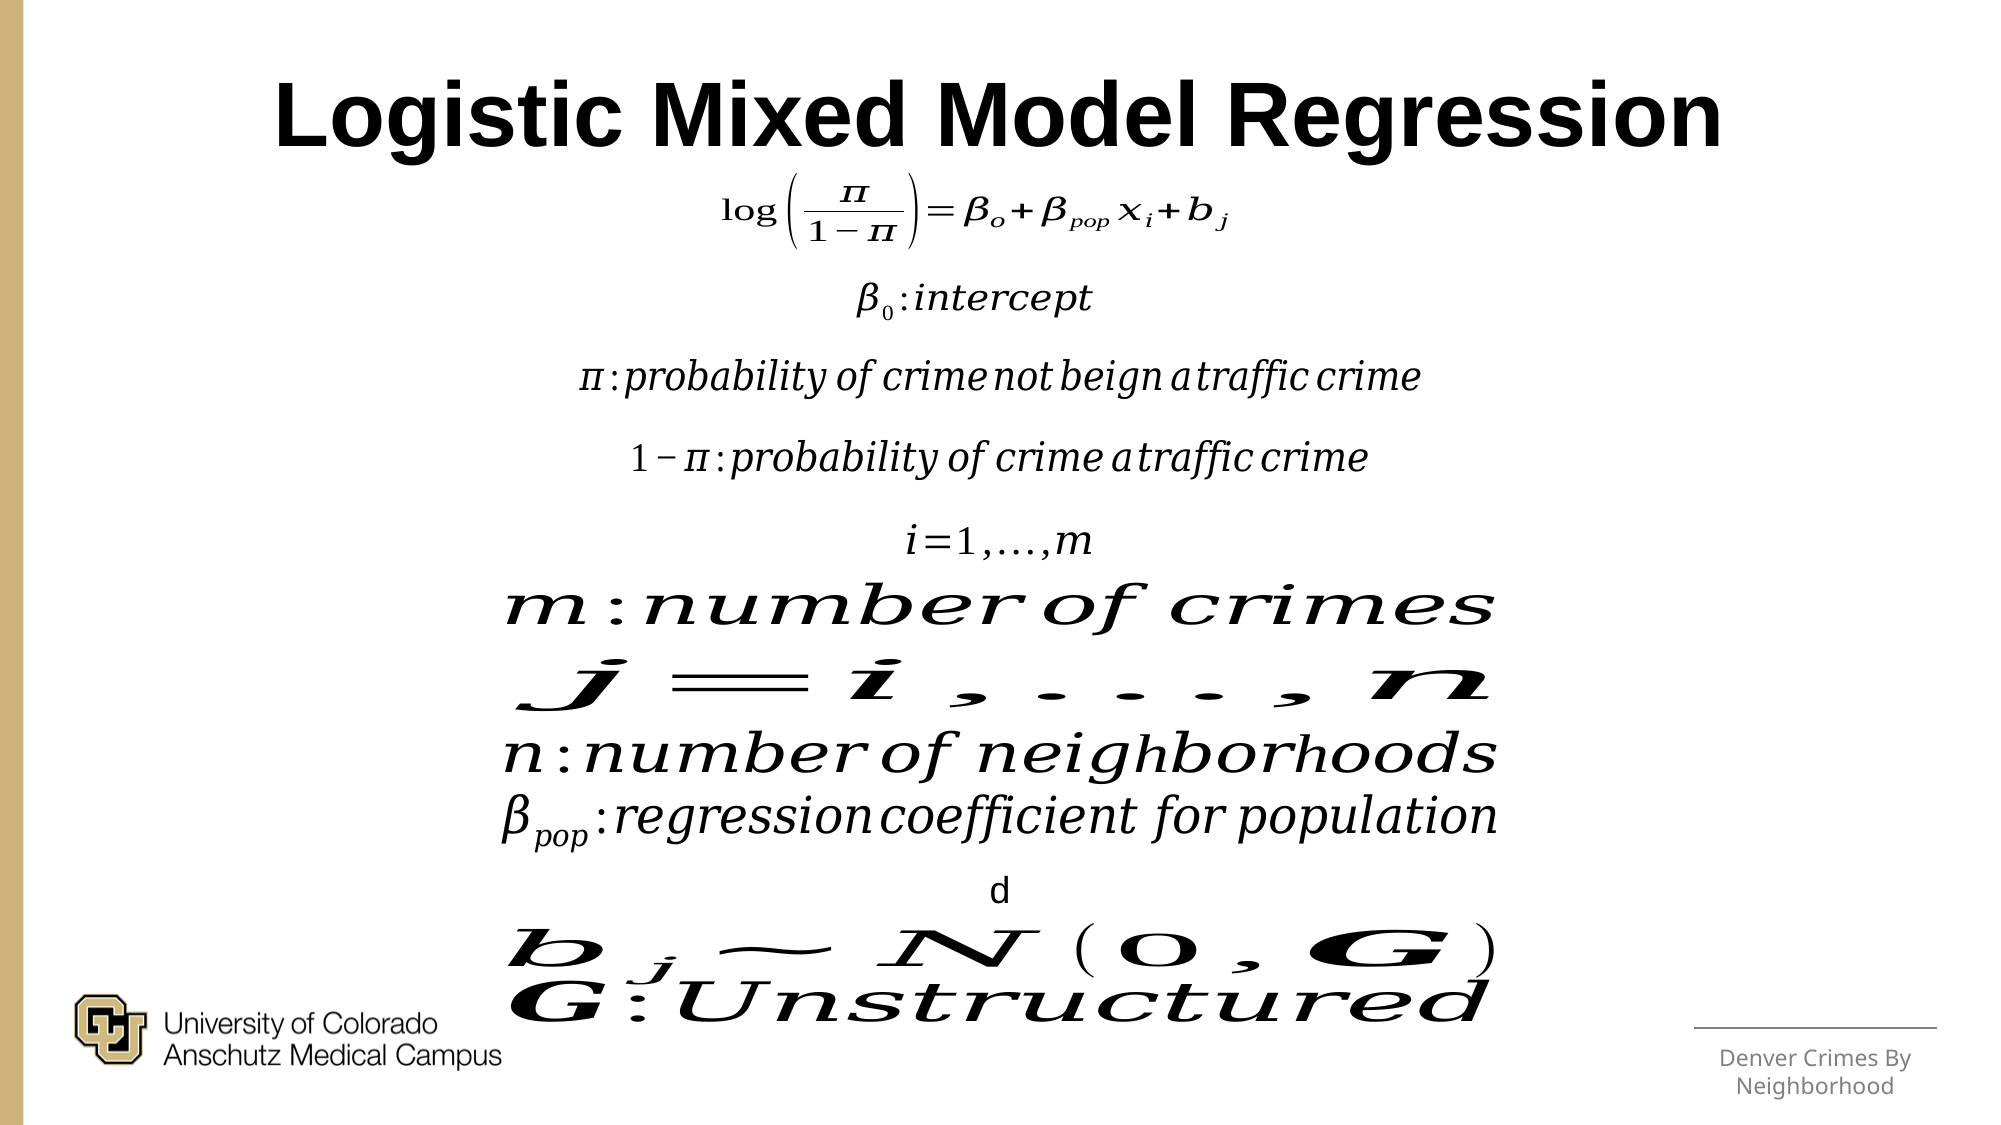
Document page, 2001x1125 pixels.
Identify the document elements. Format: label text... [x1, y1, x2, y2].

text_box Logistic Mixed Model Regression [106, 59, 1893, 165]
picture [73, 993, 502, 1072]
